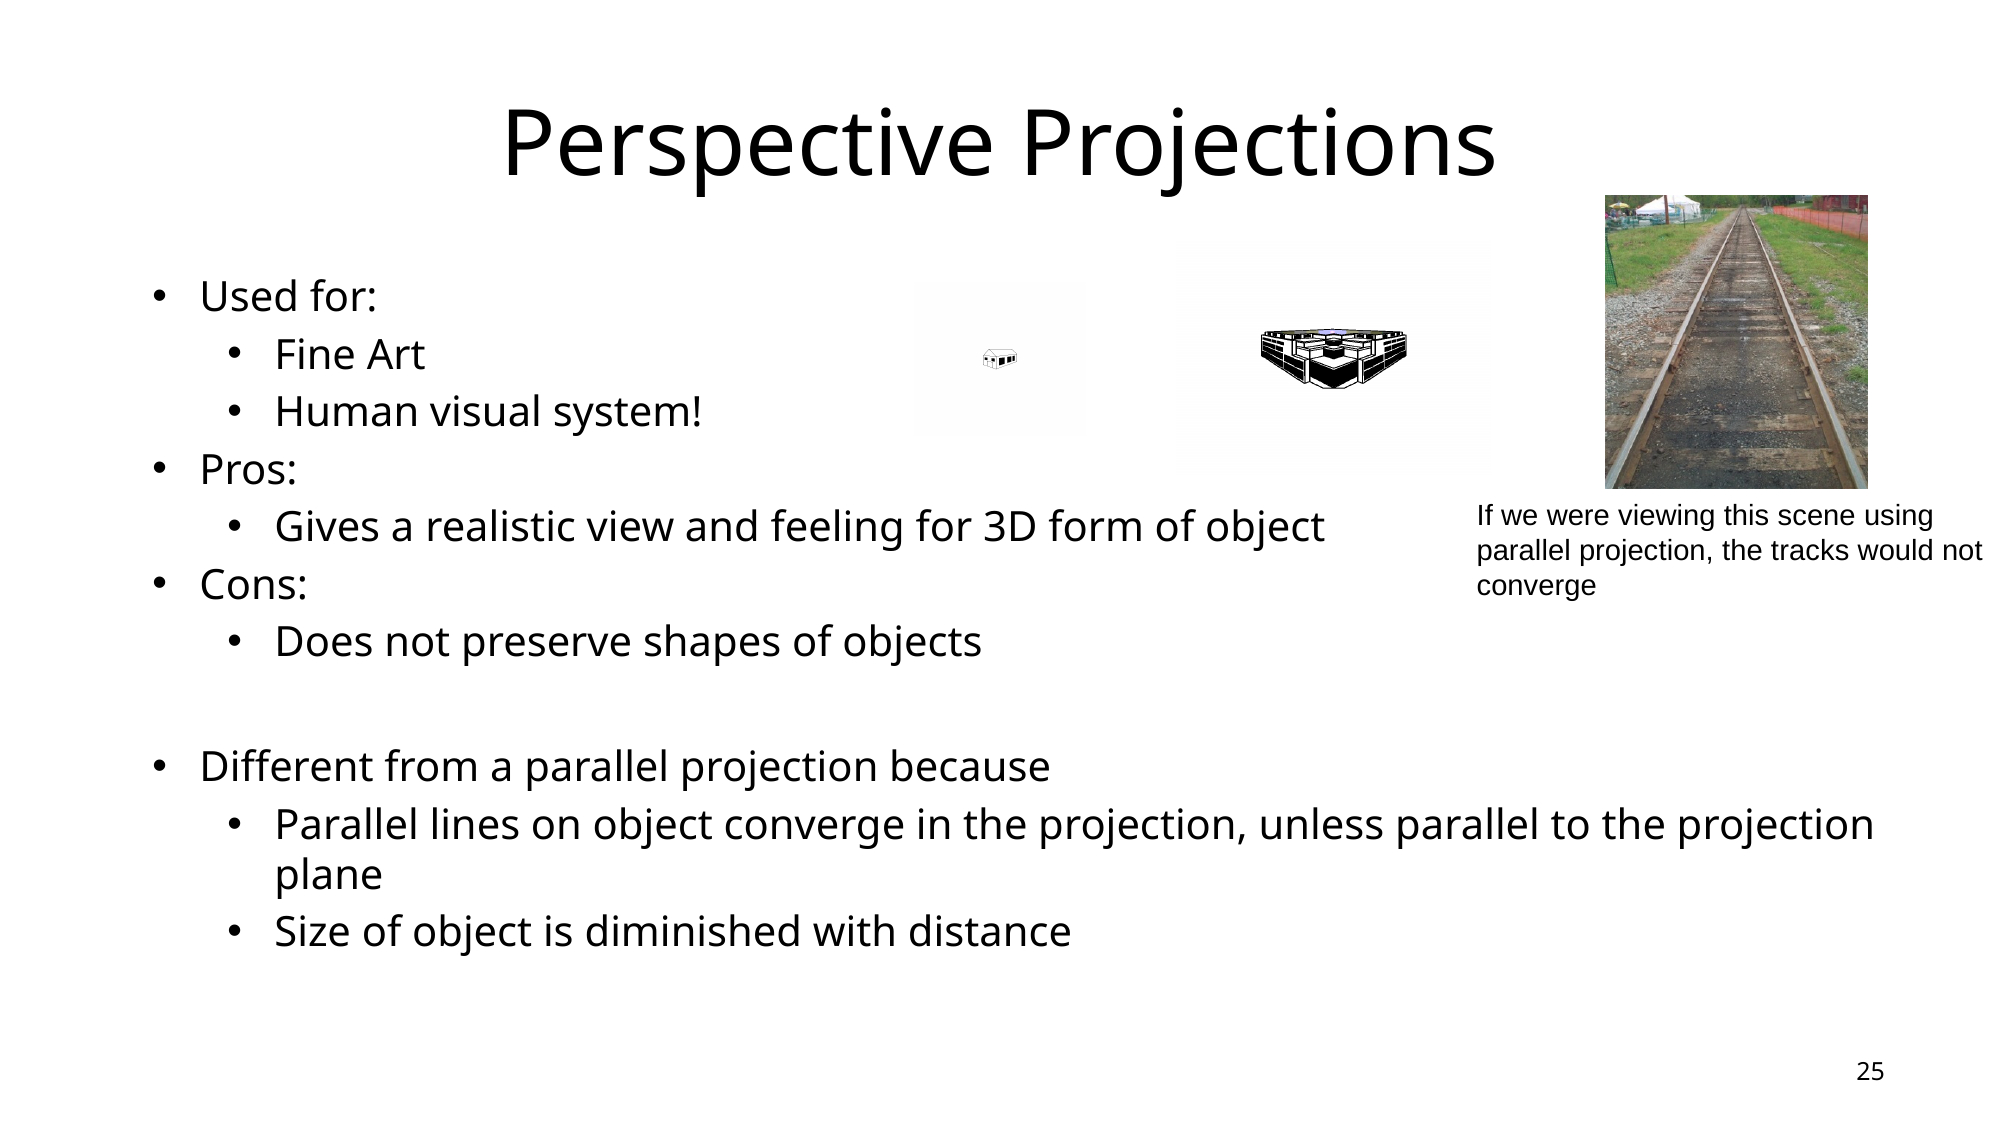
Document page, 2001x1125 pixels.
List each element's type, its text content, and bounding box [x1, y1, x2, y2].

title Perspective Projections [99, 45, 1900, 233]
picture [914, 281, 1086, 436]
list Used for: Fine Art Human visual system! Pros: Gives a realistic view and feeling for 3D form of object Cons: Does not preserve shapes of objects Different from a parallel projection because Parallel lines on object converge in the projection, unless parallel to the projection plane Size of object is diminished with distance [99, 262, 1900, 1005]
text_box If we were viewing this scene using parallel projection, the tracks would not converge [1461, 488, 2000, 609]
slide_number 24 [1433, 1042, 1900, 1103]
picture [1605, 195, 1868, 489]
picture [1176, 241, 1491, 476]
